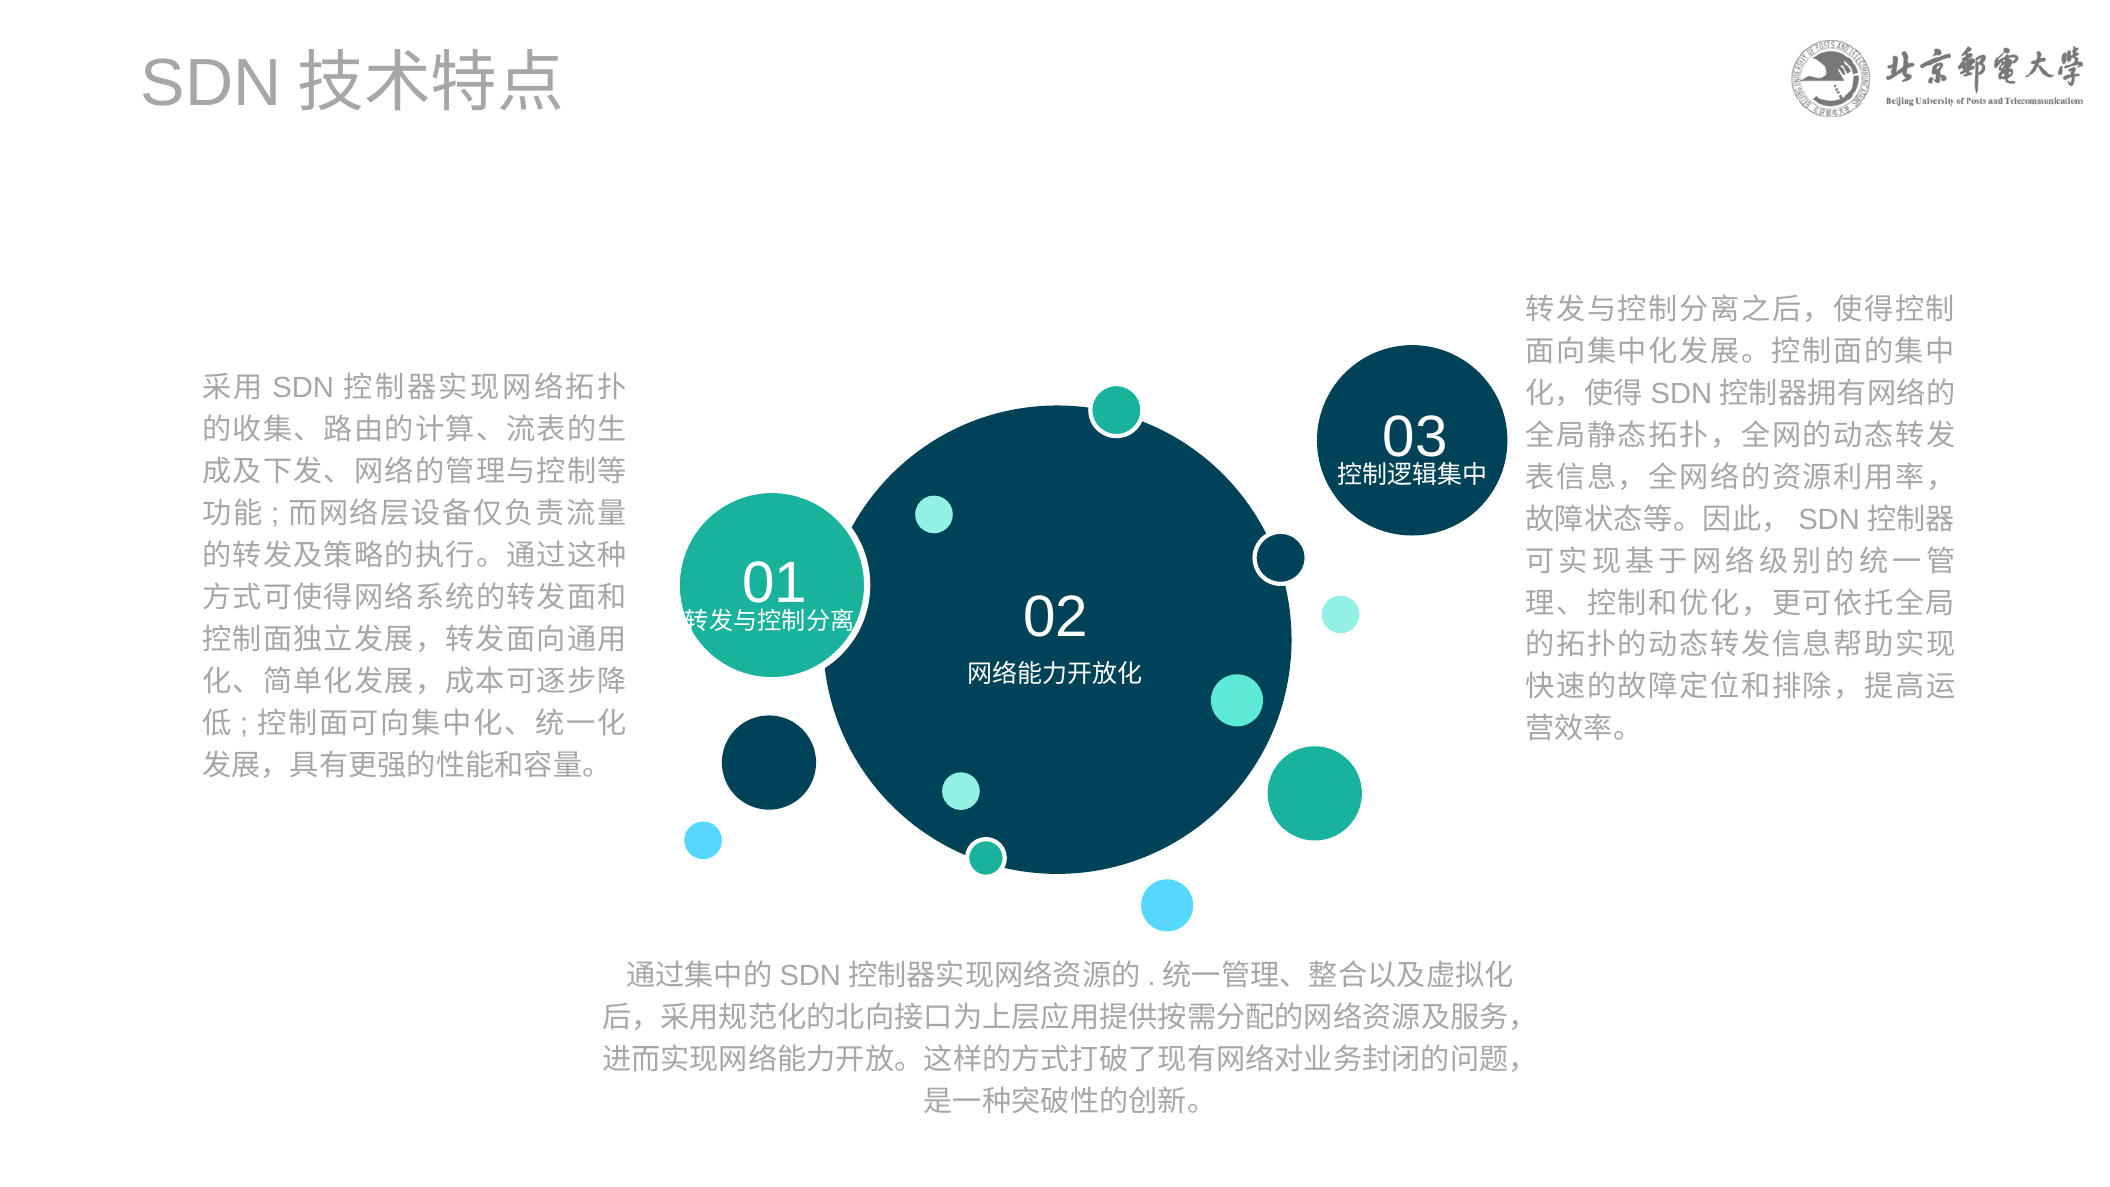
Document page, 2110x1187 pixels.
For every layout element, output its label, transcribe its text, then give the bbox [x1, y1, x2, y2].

text_box 通过集中的SDN控制器实现网络资源的.统一管理、整合以及虚拟化后，采用规范化的北向接口为上层应用提供按需分配的网络资源及服务，进而实现网络能力开放。这样的方式打破了现有网络对业务封闭的问题，是一种突破性的创新。 [601, 949, 1539, 1118]
picture [1791, 40, 2083, 118]
text_box 转发与控制分离之后，使得控制面向集中化发展。控制面的集中化，使得SDN控制器拥有网络的全局静态拓扑，全网的动态转发表信息，全网络的资源利用率，故障状态等。因此，SDN控制器可实现基于网络级别的统一管理、控制和优化，更可依托全局的拓扑的动态转发信息帮助实现快速的故障定位和排除，提高运营效率。 [1525, 283, 1956, 745]
text_box SDN技术特点 [140, 38, 789, 119]
text_box 采用SDN控制器实现网络拓扑的收集、路由的计算、流表的生成及下发、网络的管理与控制等功能;而网络层设备仅负责流量的转发及策略的执行。通过这种方式可使得网络系统的转发面和控制面独立发展，转发面向通用化、简单化发展，成本可逐步降低;控制面可向集中化、统一化发展，具有更强的性能和容量。 [202, 361, 627, 782]
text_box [676, 345, 1508, 932]
